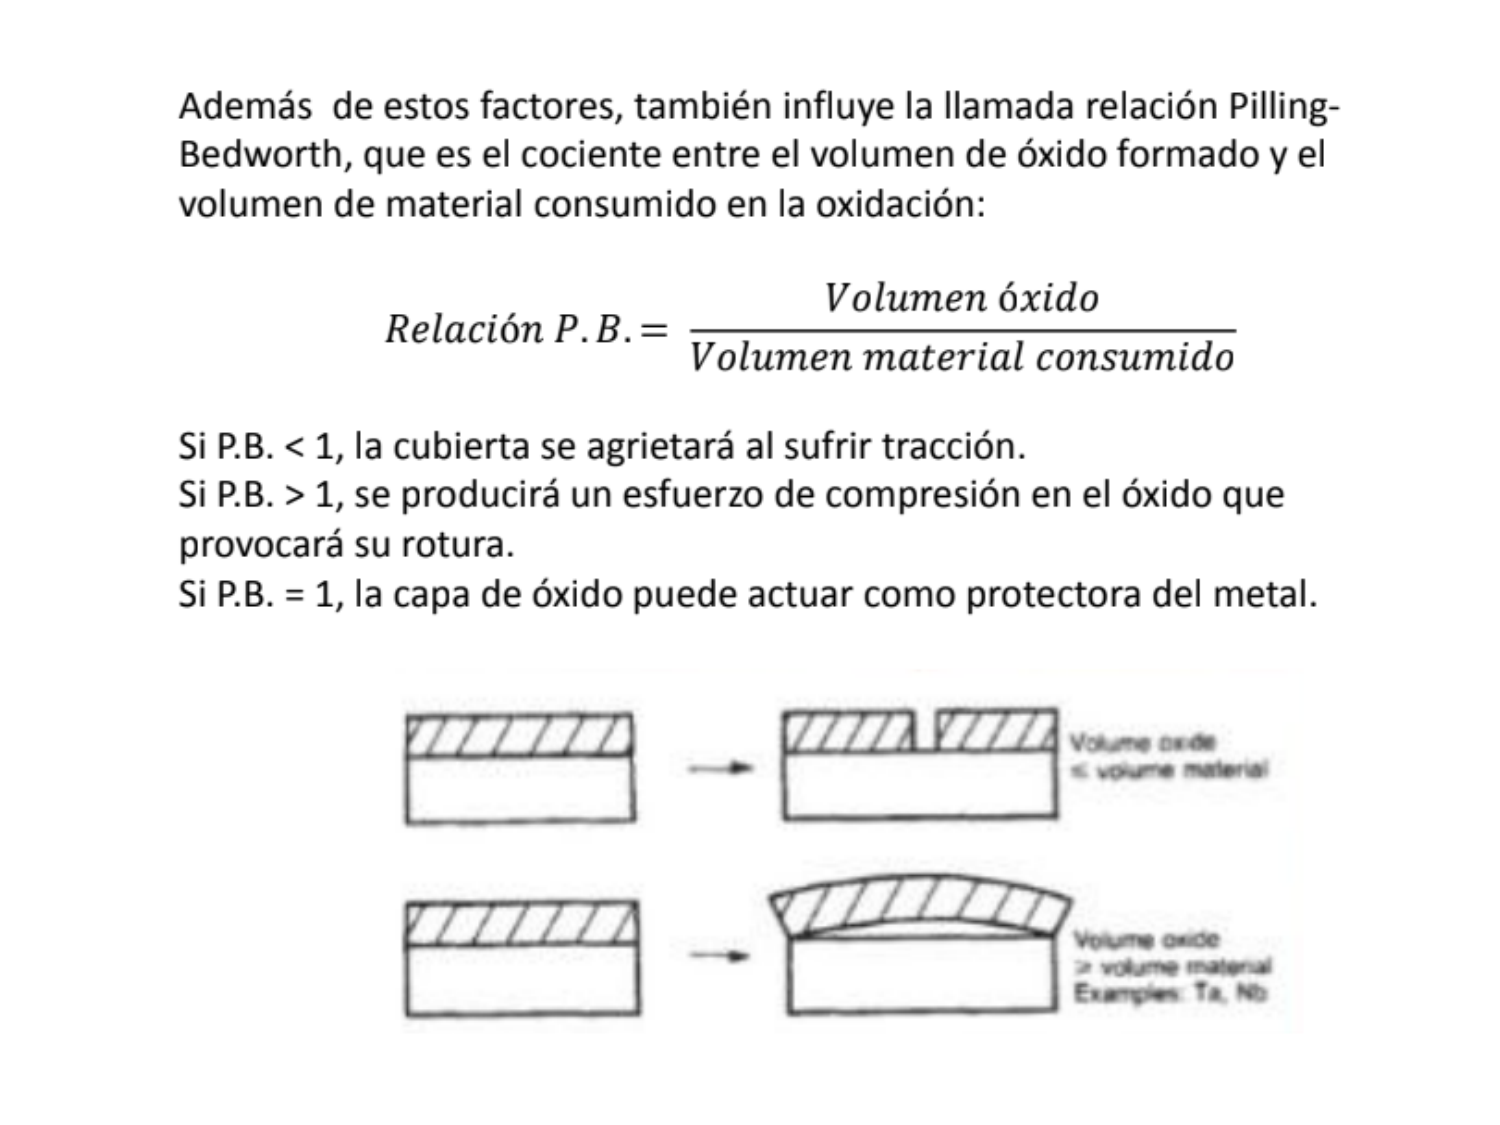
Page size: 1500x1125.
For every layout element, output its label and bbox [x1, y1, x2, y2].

picture [76, 45, 1483, 1107]
